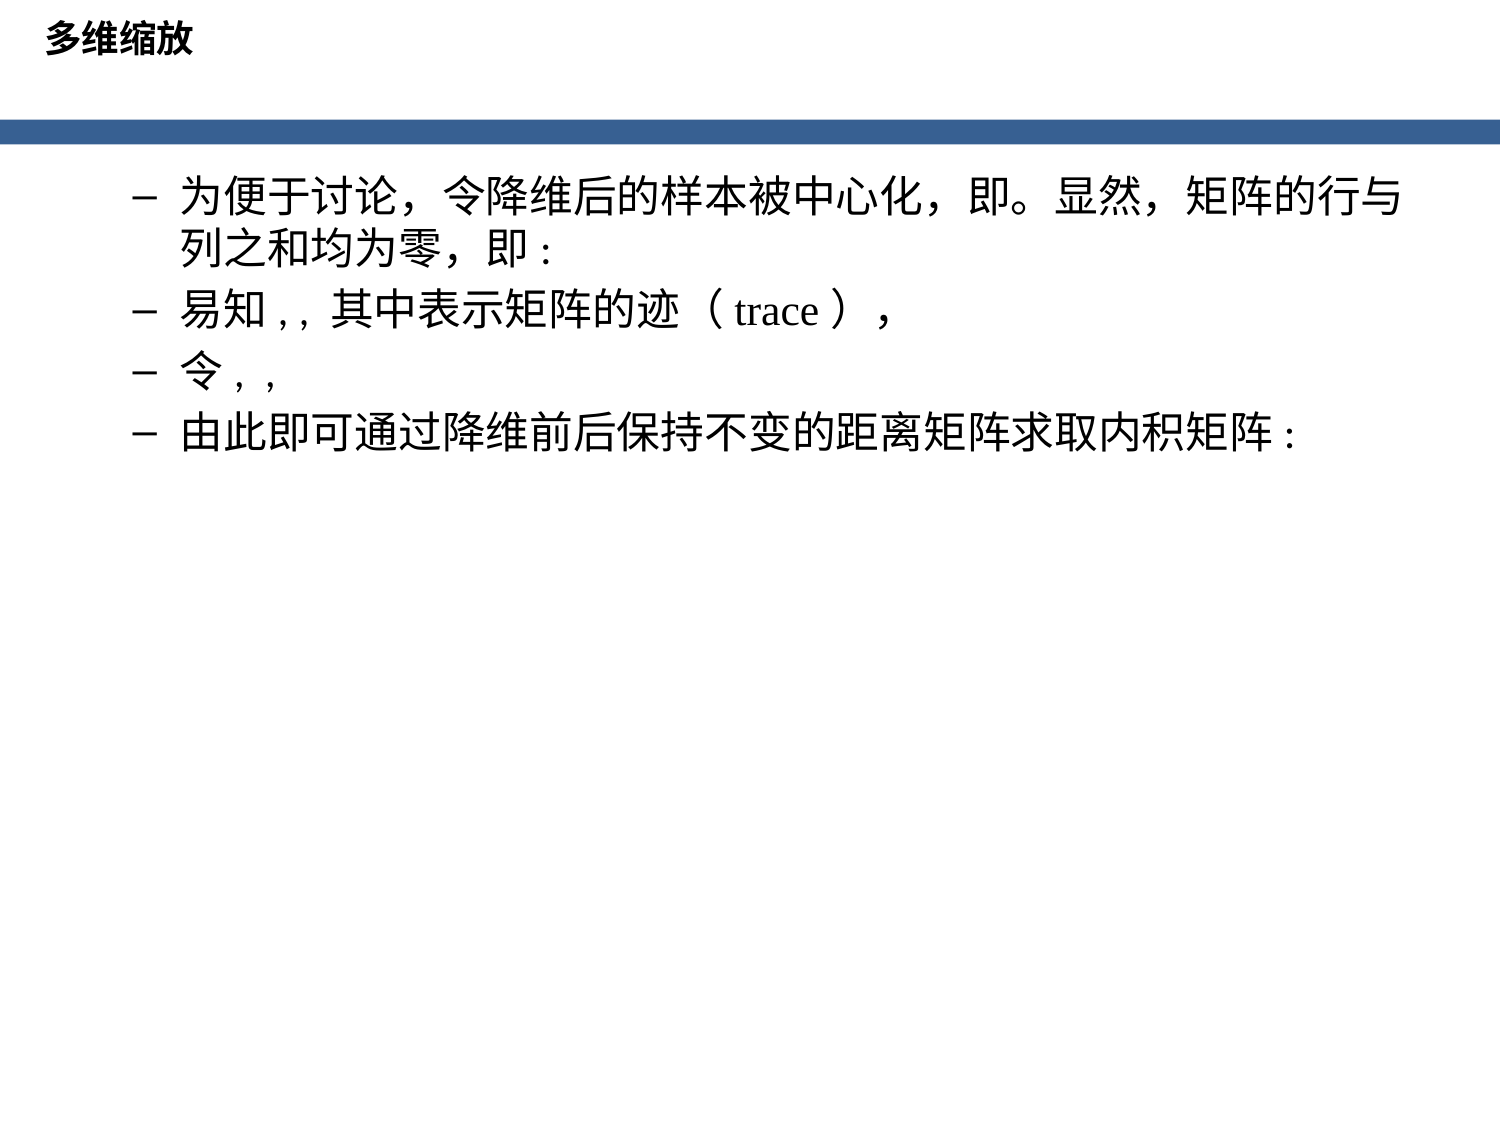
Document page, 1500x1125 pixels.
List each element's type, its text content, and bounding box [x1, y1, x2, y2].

title 多维缩放 [29, 7, 1305, 91]
